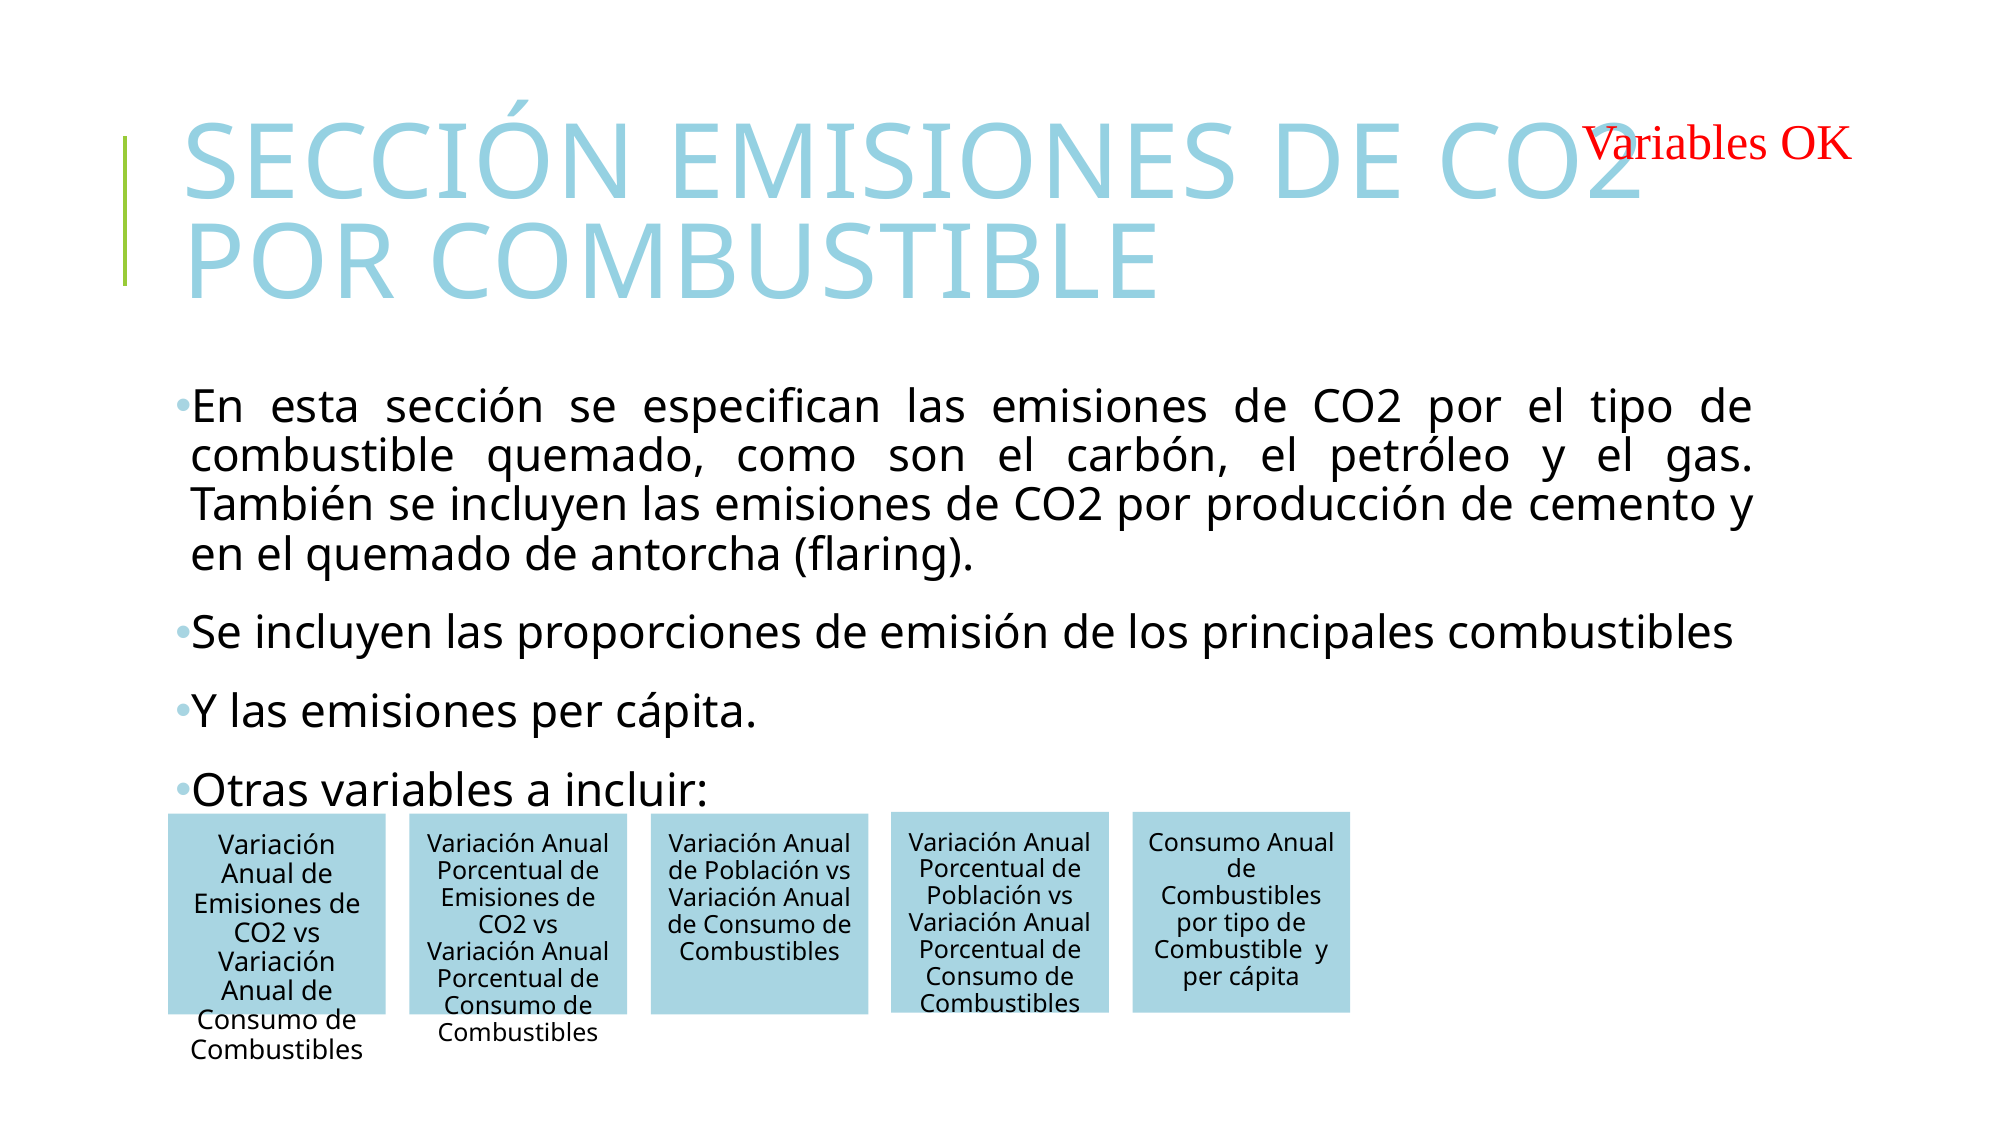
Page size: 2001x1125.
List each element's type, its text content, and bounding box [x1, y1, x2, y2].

text_box Variables OK [1566, 101, 1910, 177]
text_box Variación Anual de Población vs Variación Anual de Consumo de Combustibles [650, 813, 869, 1015]
text_box Consumo Anual de Combustibles por tipo de Combustible y per cápita [1132, 811, 1351, 1013]
text_box Variación Anual de Emisiones de CO2 vs Variación Anual de Consumo de Combustibles [168, 813, 386, 1015]
text_box Variación Anual Porcentual de Emisiones de CO2 vs Variación Anual Porcentual de Consumo de Combustibles [409, 813, 628, 1015]
text_box Variación Anual Porcentual de Población vs Variación Anual Porcentual de Consumo de Combustibles [891, 811, 1109, 1013]
title SECCIÓN EMISIONES DE CO2 POR COMBUSTIBLE [168, 96, 1763, 342]
list En esta sección se especifican las emisiones de CO2 por el tipo de combustible quemado, como son el carbón, el petróleo y el gas. También se incluyen las emisiones de CO2 por producción de cemento y en el quemado de antorcha (flaring). Se incluyen las proporciones de emisión de los principales combustibles Y las emisiones per cápita. Otras variables a incluir: [168, 375, 1763, 1035]
